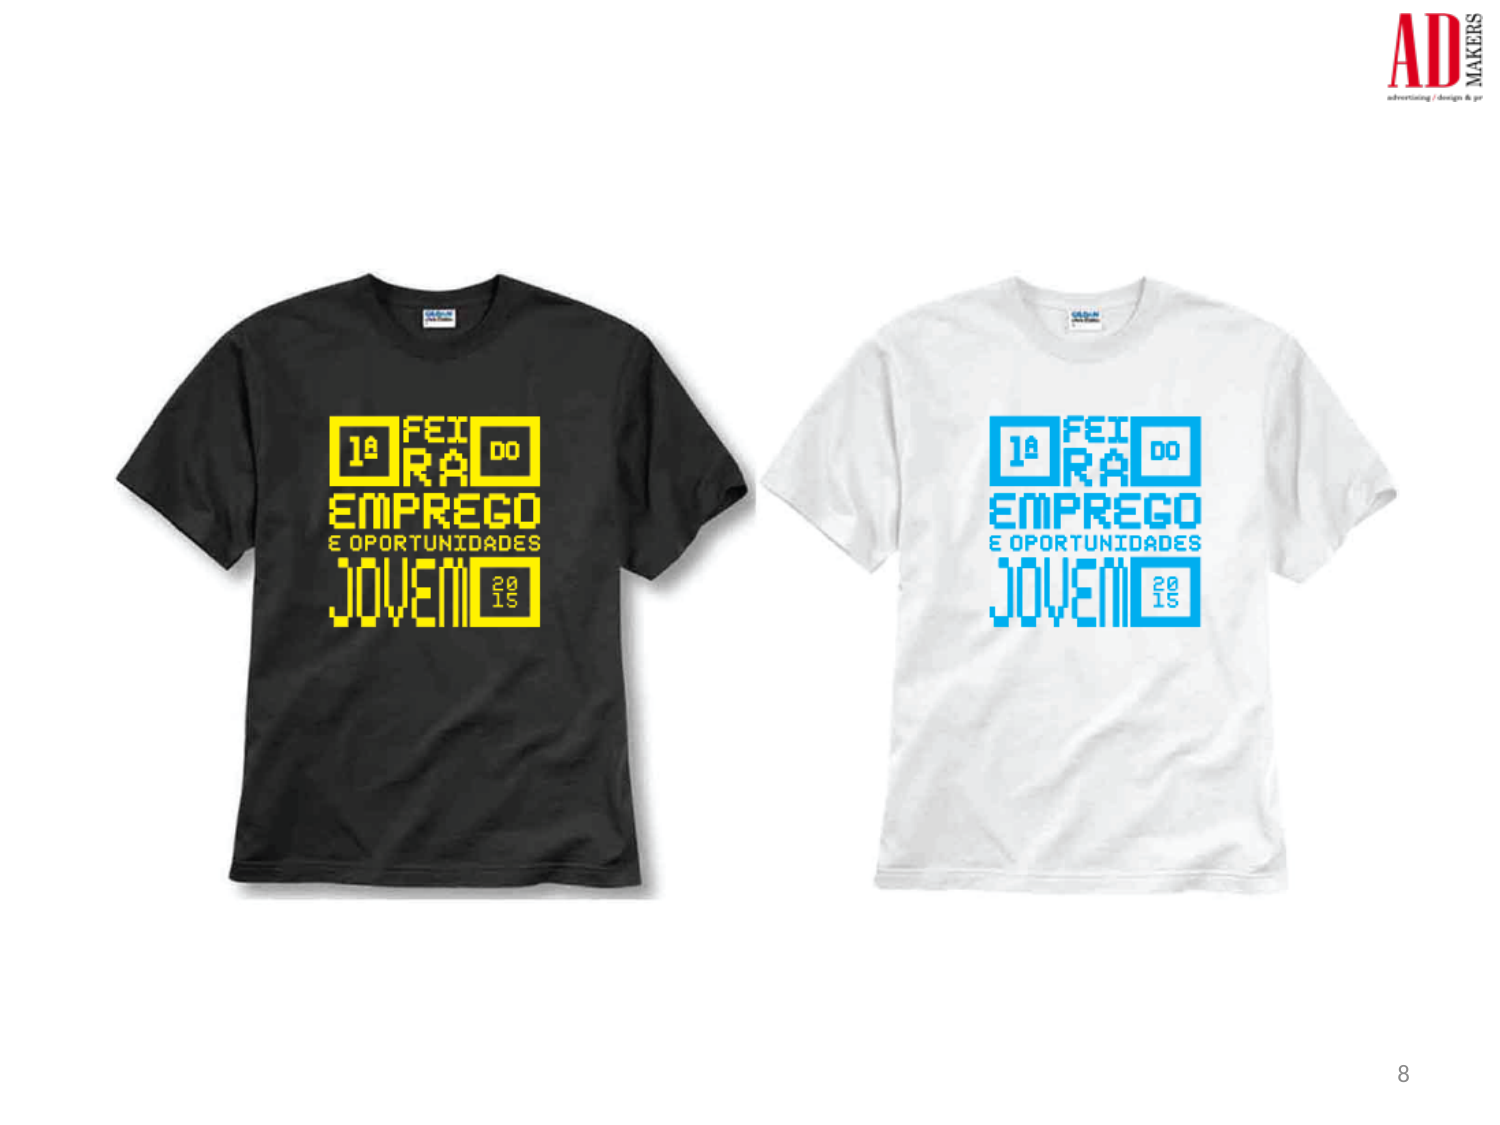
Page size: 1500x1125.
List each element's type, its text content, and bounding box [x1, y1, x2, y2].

picture [1387, 12, 1483, 102]
slide_number 8 [1074, 1042, 1425, 1103]
picture [51, 178, 1449, 947]
